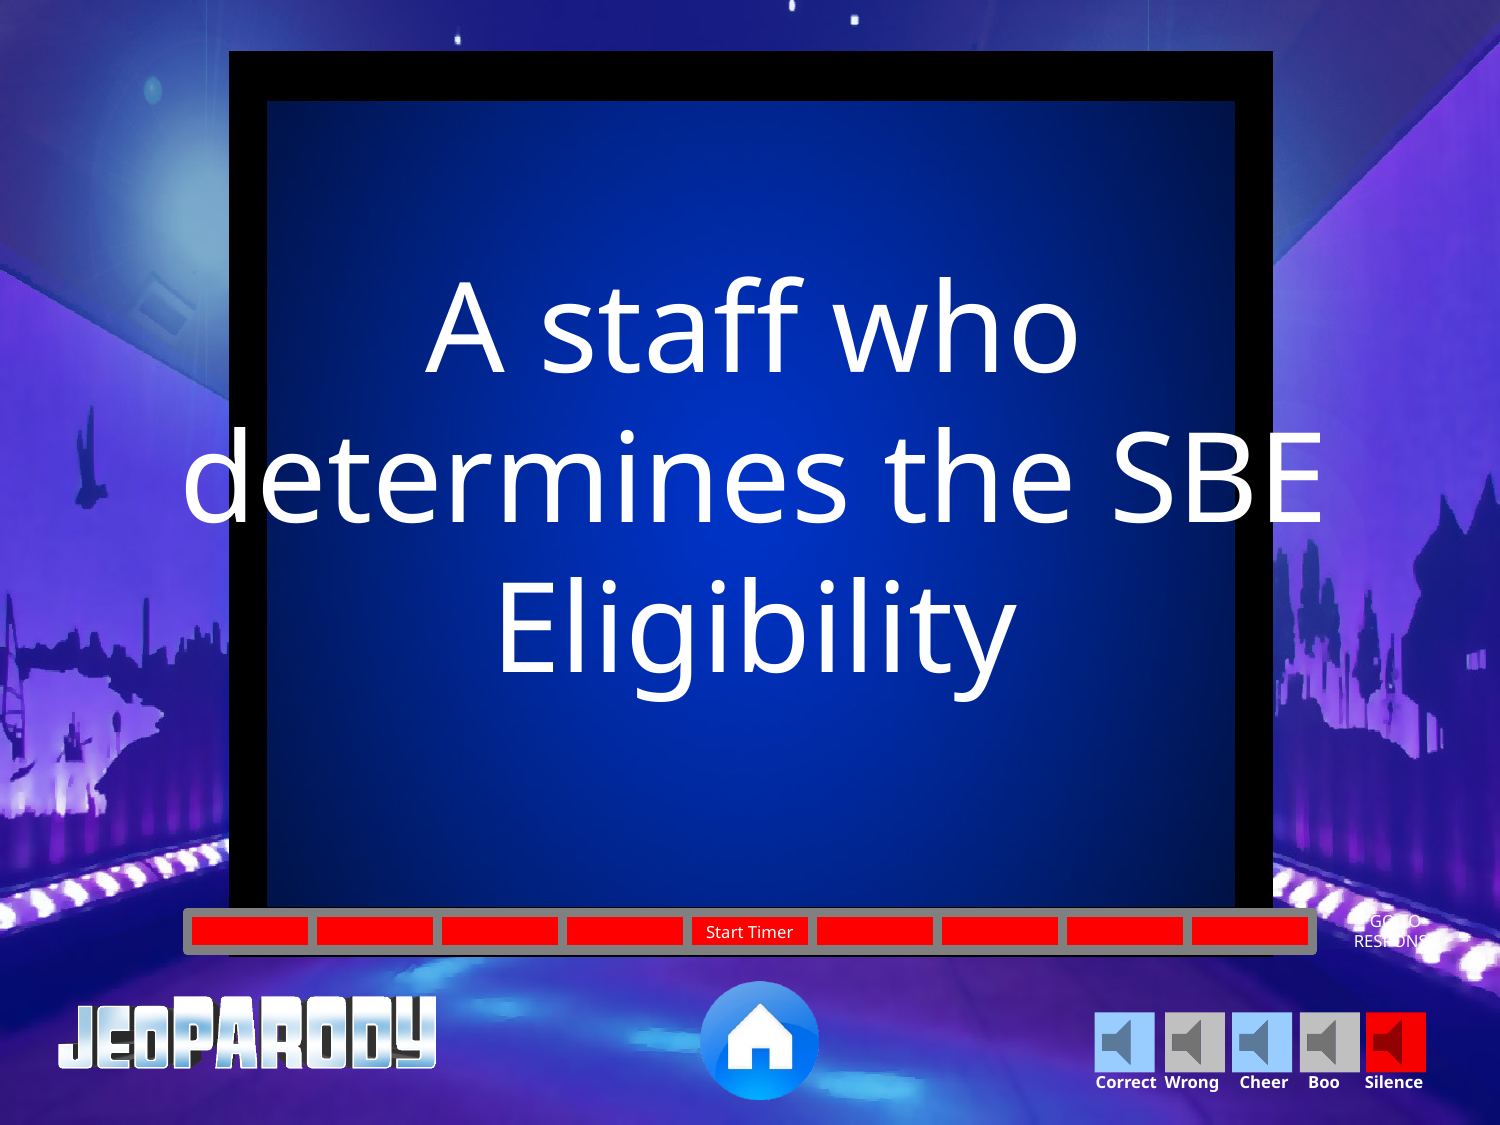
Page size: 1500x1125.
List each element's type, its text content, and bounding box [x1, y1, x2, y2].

picture [0, 0, 1500, 1125]
text_box A staff who determines the SBE Eligibility [133, 239, 1375, 705]
